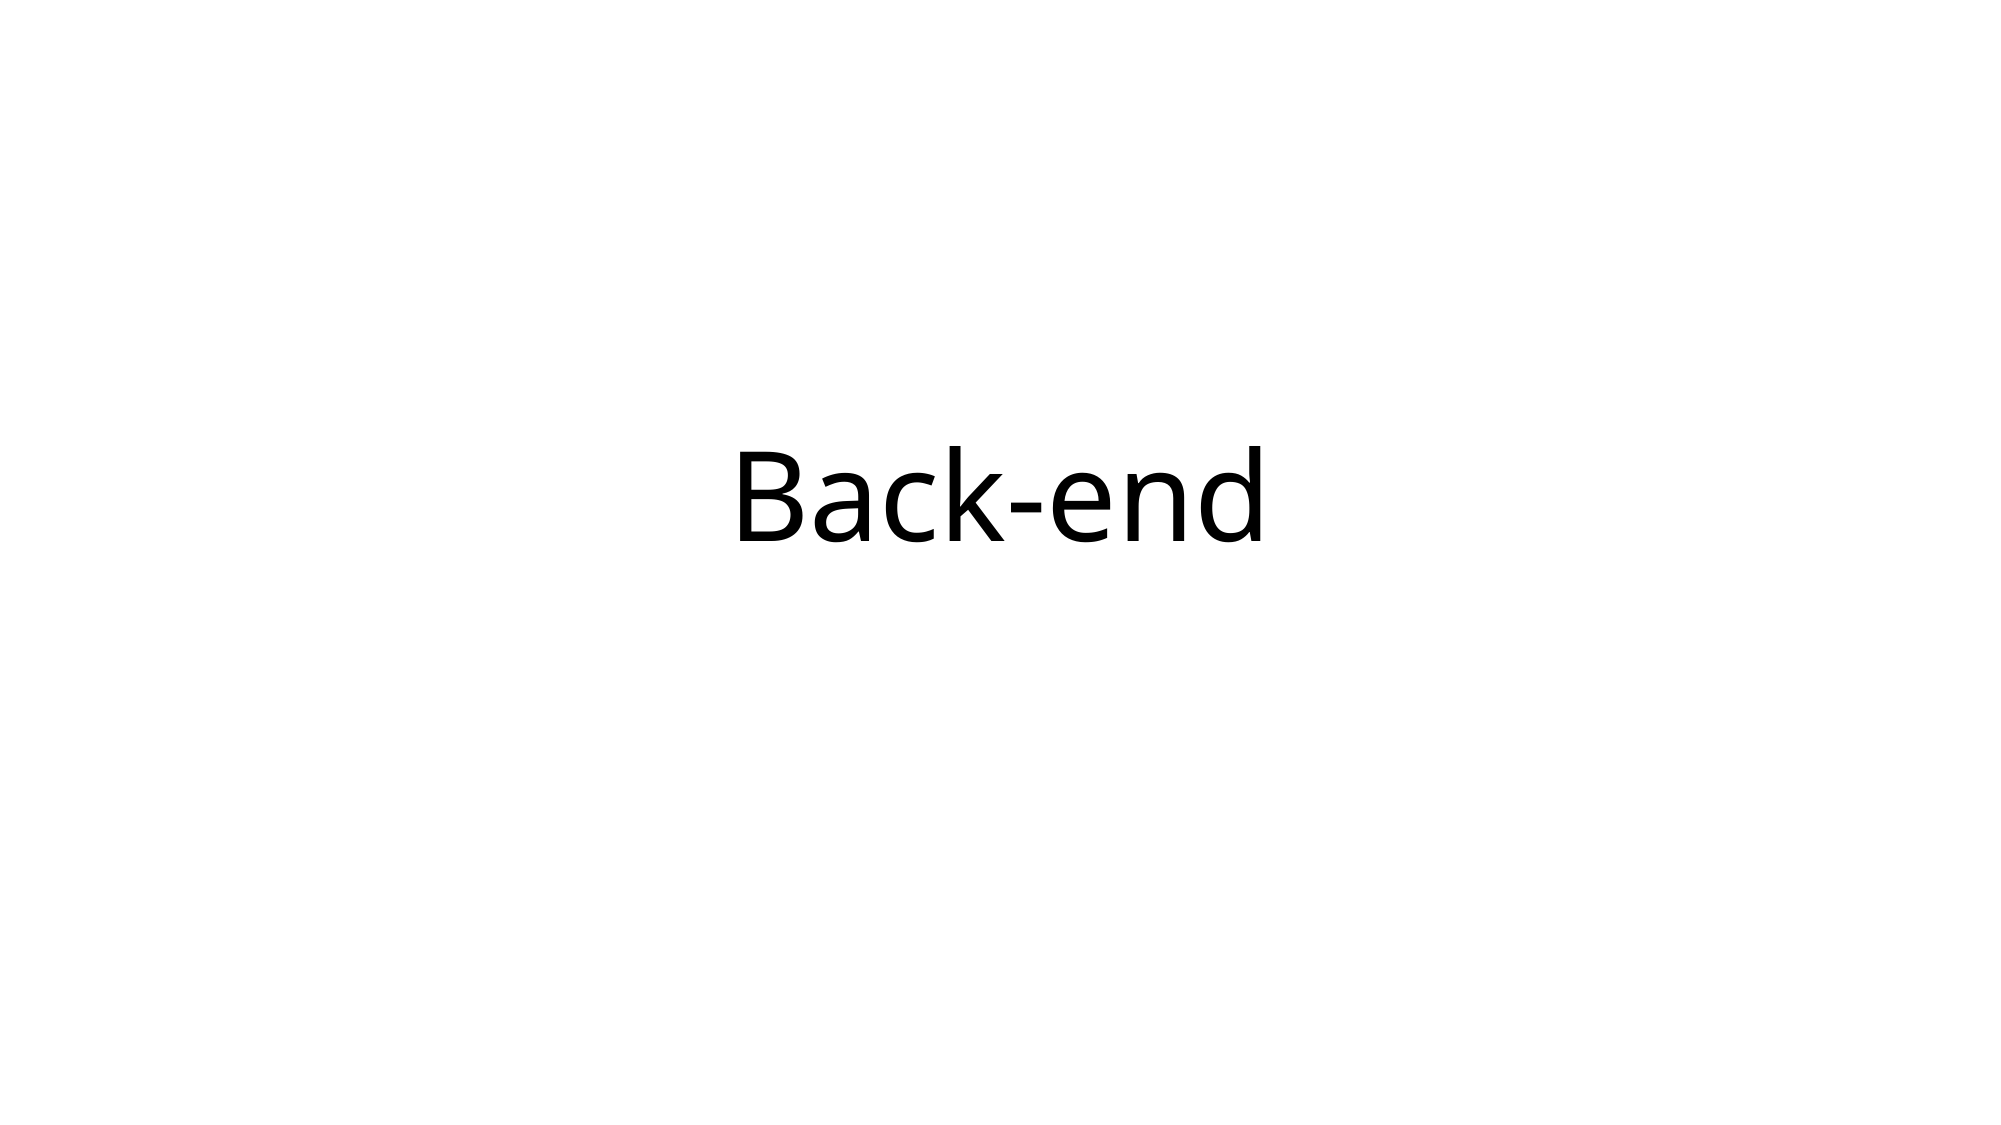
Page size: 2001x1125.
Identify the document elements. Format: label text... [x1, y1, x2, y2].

title Back-end [249, 184, 1750, 576]
